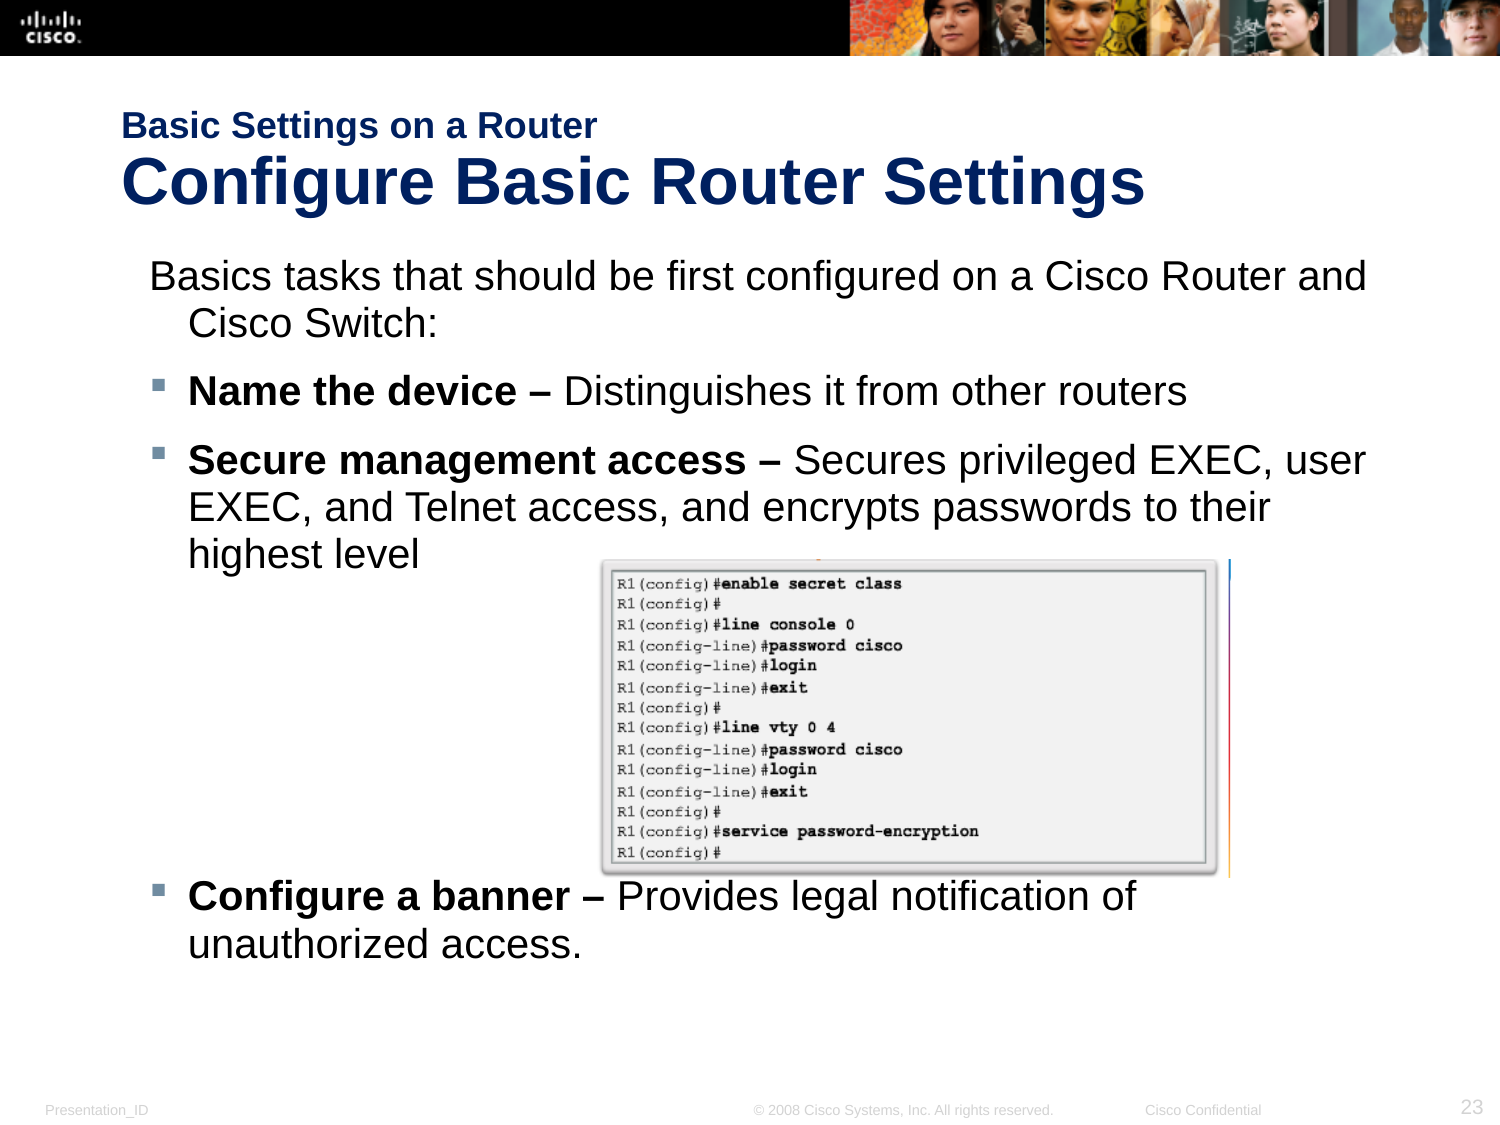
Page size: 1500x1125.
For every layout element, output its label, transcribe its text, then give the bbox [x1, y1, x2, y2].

picture [594, 559, 1232, 878]
picture [0, 0, 1500, 56]
title Basic Settings on a Router Configure Basic Router Settings [107, 87, 1444, 226]
list Basics tasks that should be first configured on a Cisco Router and Cisco Switch: Name the device – Distinguishes it from other routers Secure management access – Secures privileged EXEC, user EXEC, and Telnet access, and encrypts passwords to their highest level Configure a banner – Provides legal notification of unauthorized access. [135, 244, 1393, 1029]
